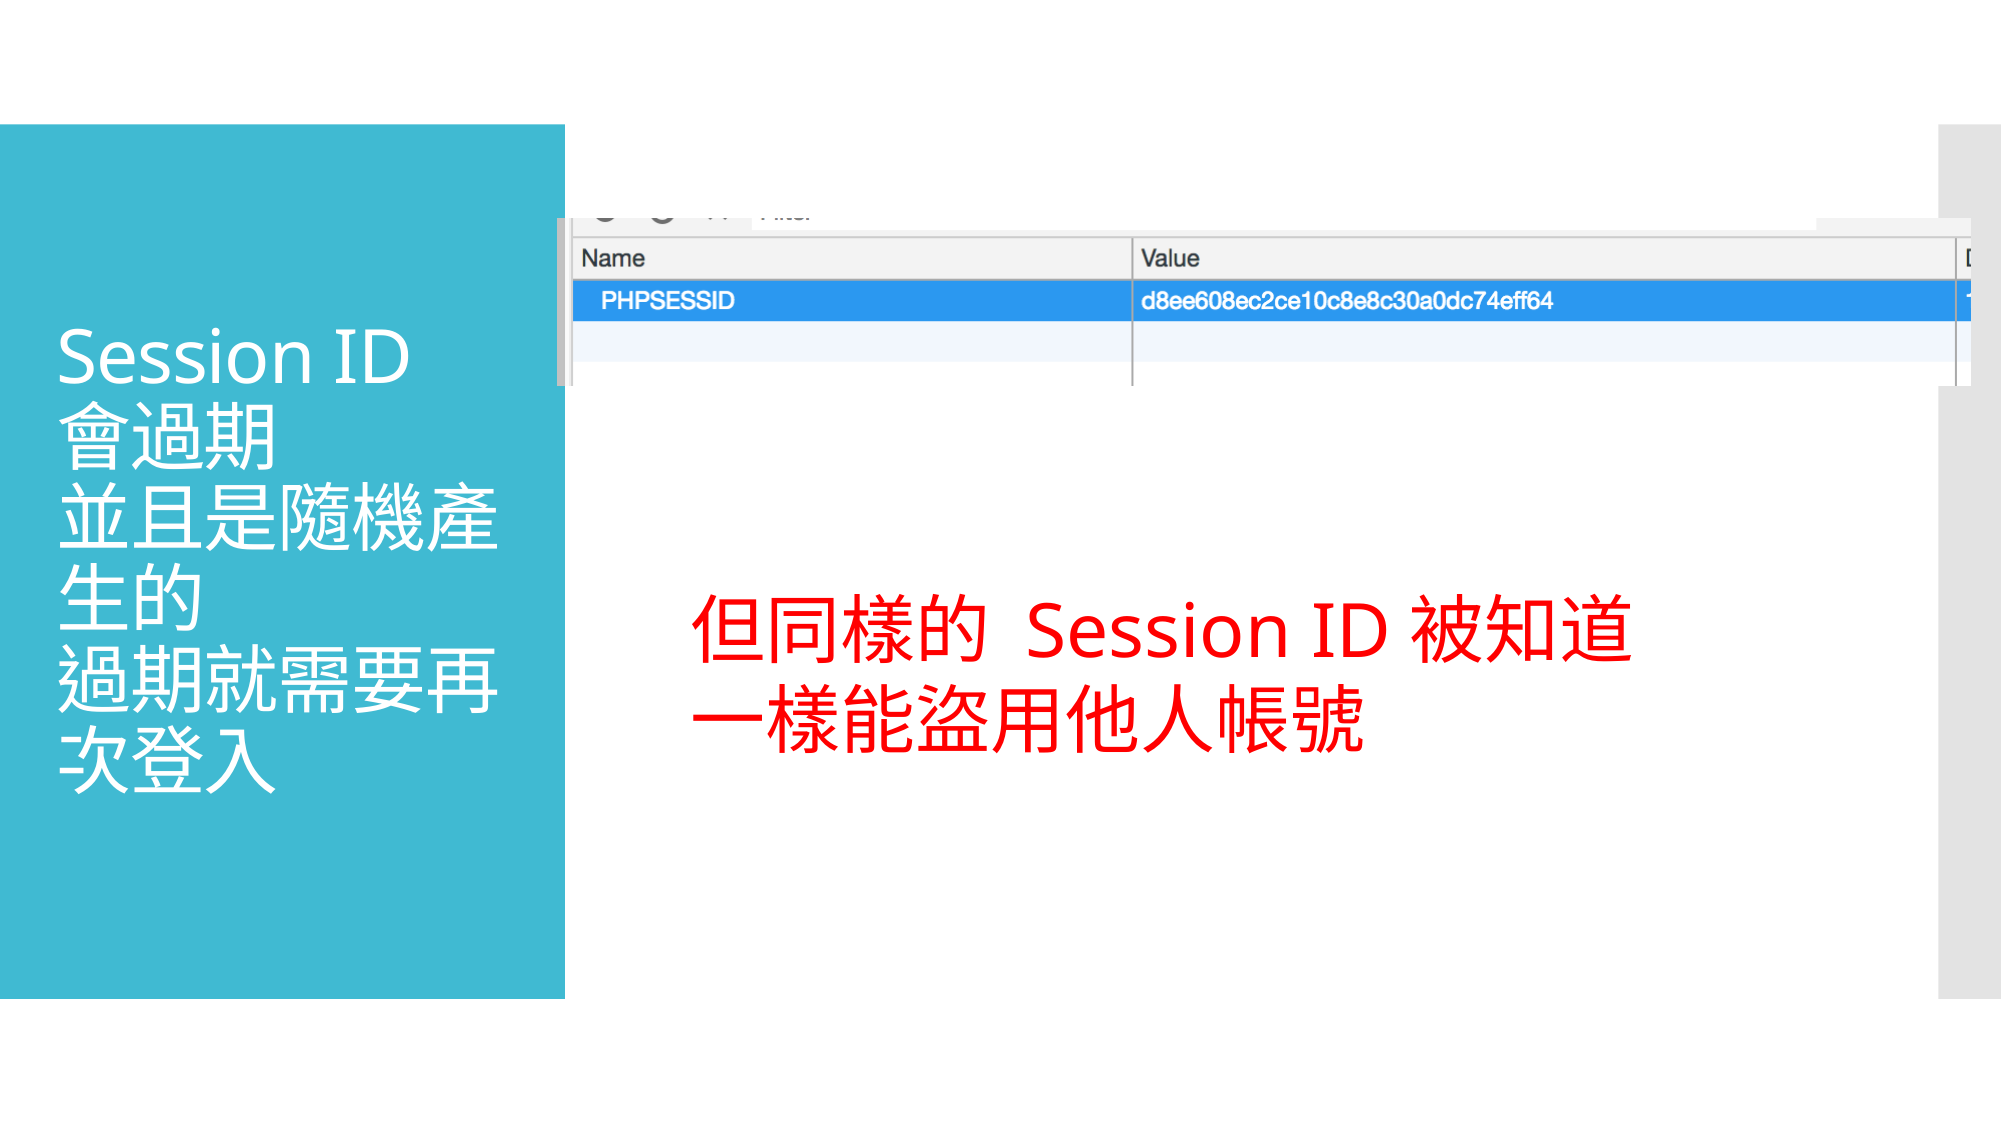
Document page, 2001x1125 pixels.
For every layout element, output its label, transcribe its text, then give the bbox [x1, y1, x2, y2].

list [557, 218, 1971, 386]
text_box 但同樣的 Session ID被知道 一樣能盜用他人帳號 [675, 575, 2000, 793]
title Session ID 會過期 並且是隨機產生的 過期就需要再次登入 [41, 184, 525, 940]
